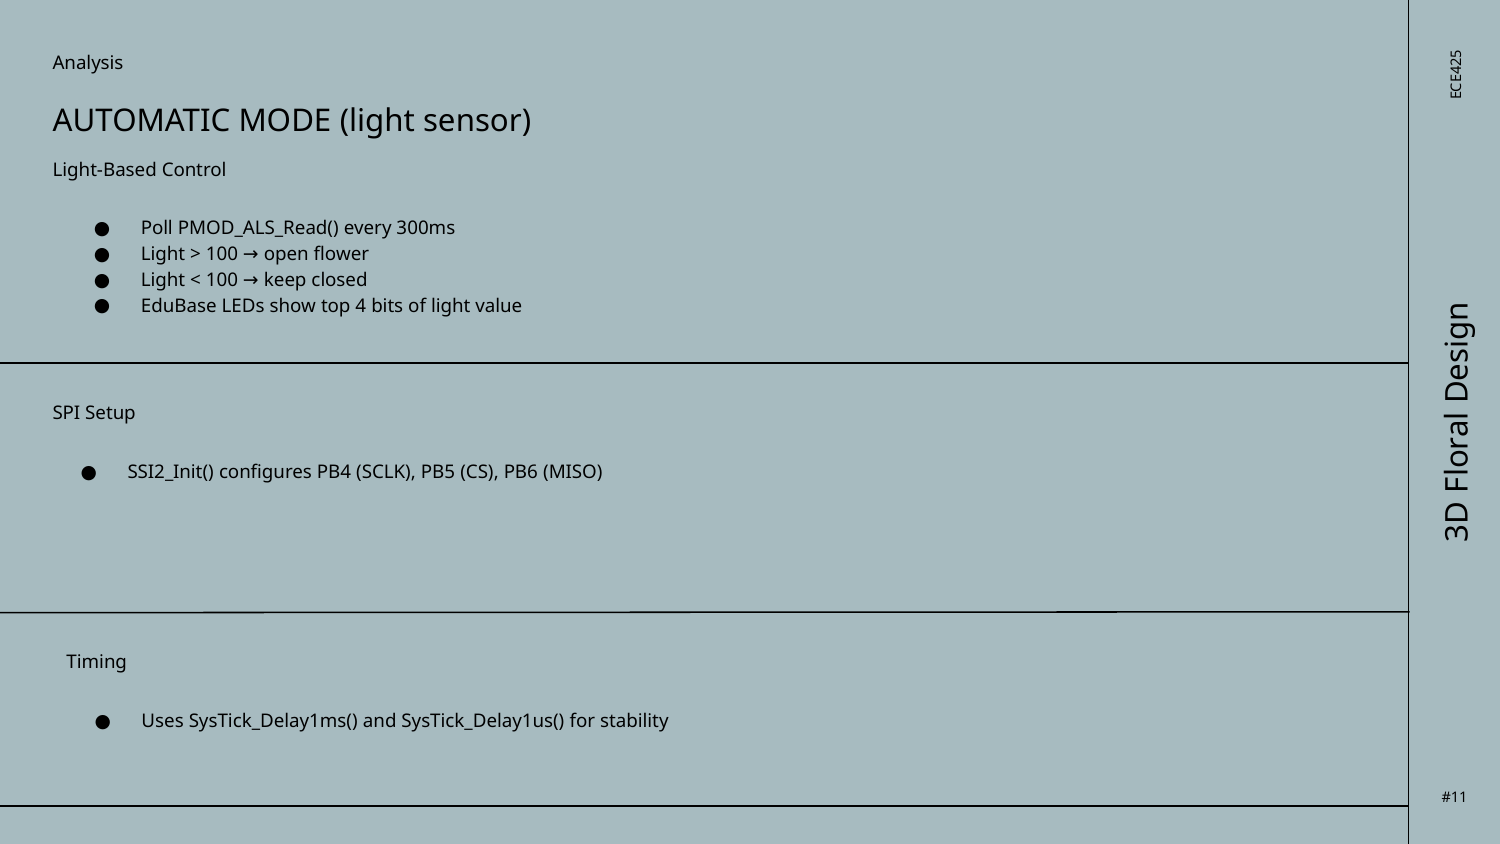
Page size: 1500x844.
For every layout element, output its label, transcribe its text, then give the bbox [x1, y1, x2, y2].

list SSI2_Init() configures PB4 (SCLK), PB5 (CS), PB6 (MISO) [37, 441, 796, 558]
list Uses SysTick_Delay1ms() and SysTick_Delay1us() for stability [51, 690, 809, 807]
title Analysis [37, 36, 374, 84]
list Poll PMOD_ALS_Read() every 300ms Light > 100 → open flower Light < 100 → keep closed EduBase LEDs show top 4 bits of light value [50, 197, 795, 393]
subtitle Light-Based Control [37, 149, 412, 179]
subtitle SPI Setup [37, 386, 399, 422]
subtitle Timing [51, 634, 413, 671]
text_box AUTOMATIC MODE (light sensor) [37, 84, 888, 149]
title #11 [1408, 710, 1500, 820]
title ECE425 [1409, 35, 1500, 183]
title 3D Floral Design [1409, 183, 1500, 661]
